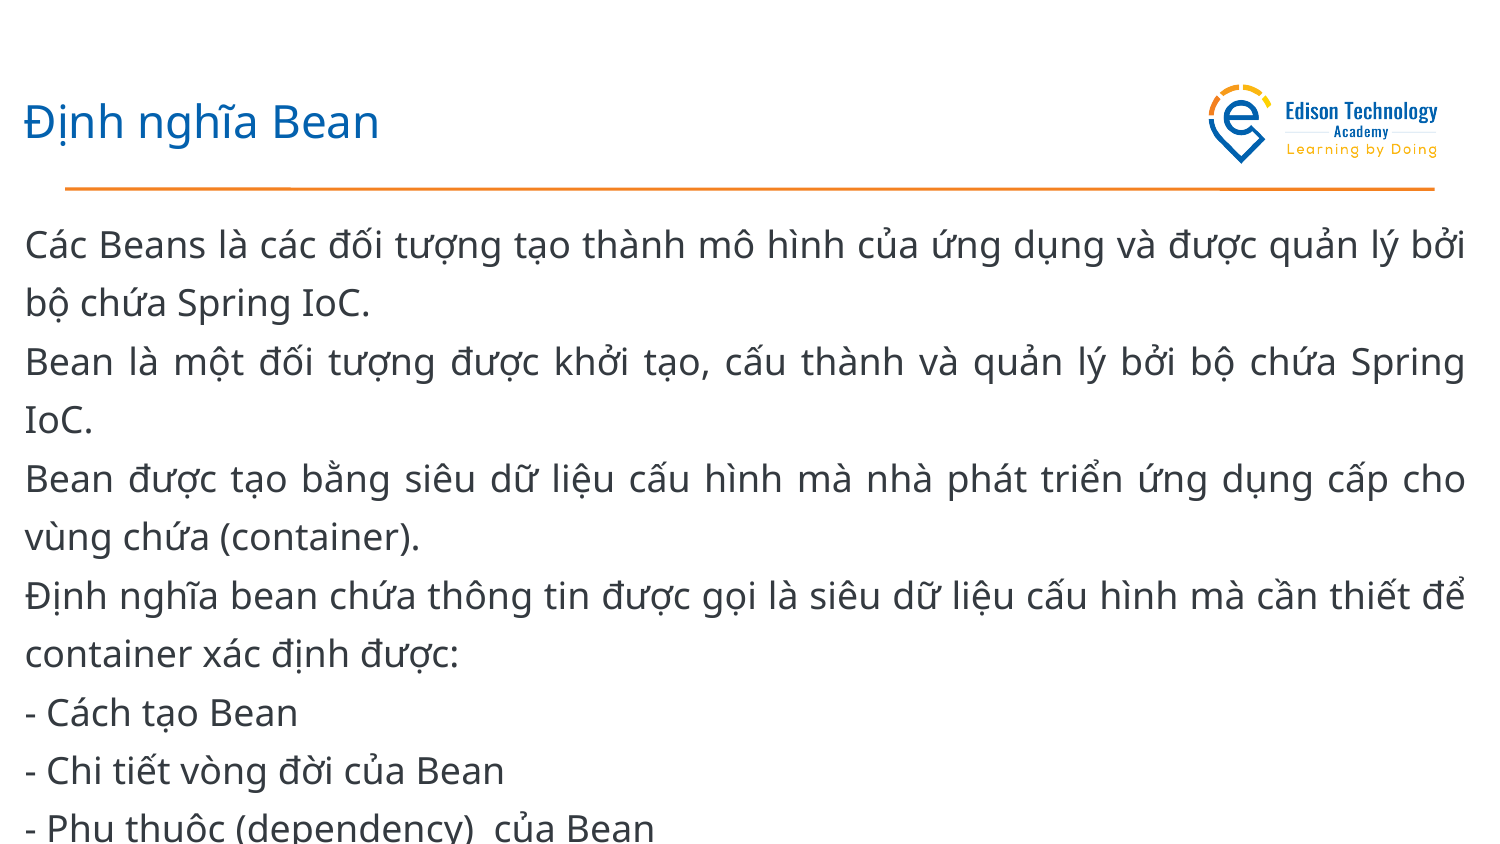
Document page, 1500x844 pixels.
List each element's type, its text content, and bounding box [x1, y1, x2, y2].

text_box Các Beans là các đối tượng tạo thành mô hình của ứng dụng và được quản lý bởi bộ chứa Spring IoC. Bean là một đối tượng được khởi tạo, cấu thành và quản lý bởi bộ chứa Spring IoC. Bean được tạo bằng siêu dữ liệu cấu hình mà nhà phát triển ứng dụng cấp cho vùng chứa (container). Định nghĩa bean chứa thông tin được gọi là siêu dữ liệu cấu hình mà cần thiết để container xác định được: - Cách tạo Bean - Chi tiết vòng đời của Bean - Phụ thuộc (dependency) của Bean [9, 200, 1483, 844]
title Định nghĩa Bean [8, 74, 1338, 163]
picture [1147, 83, 1500, 167]
